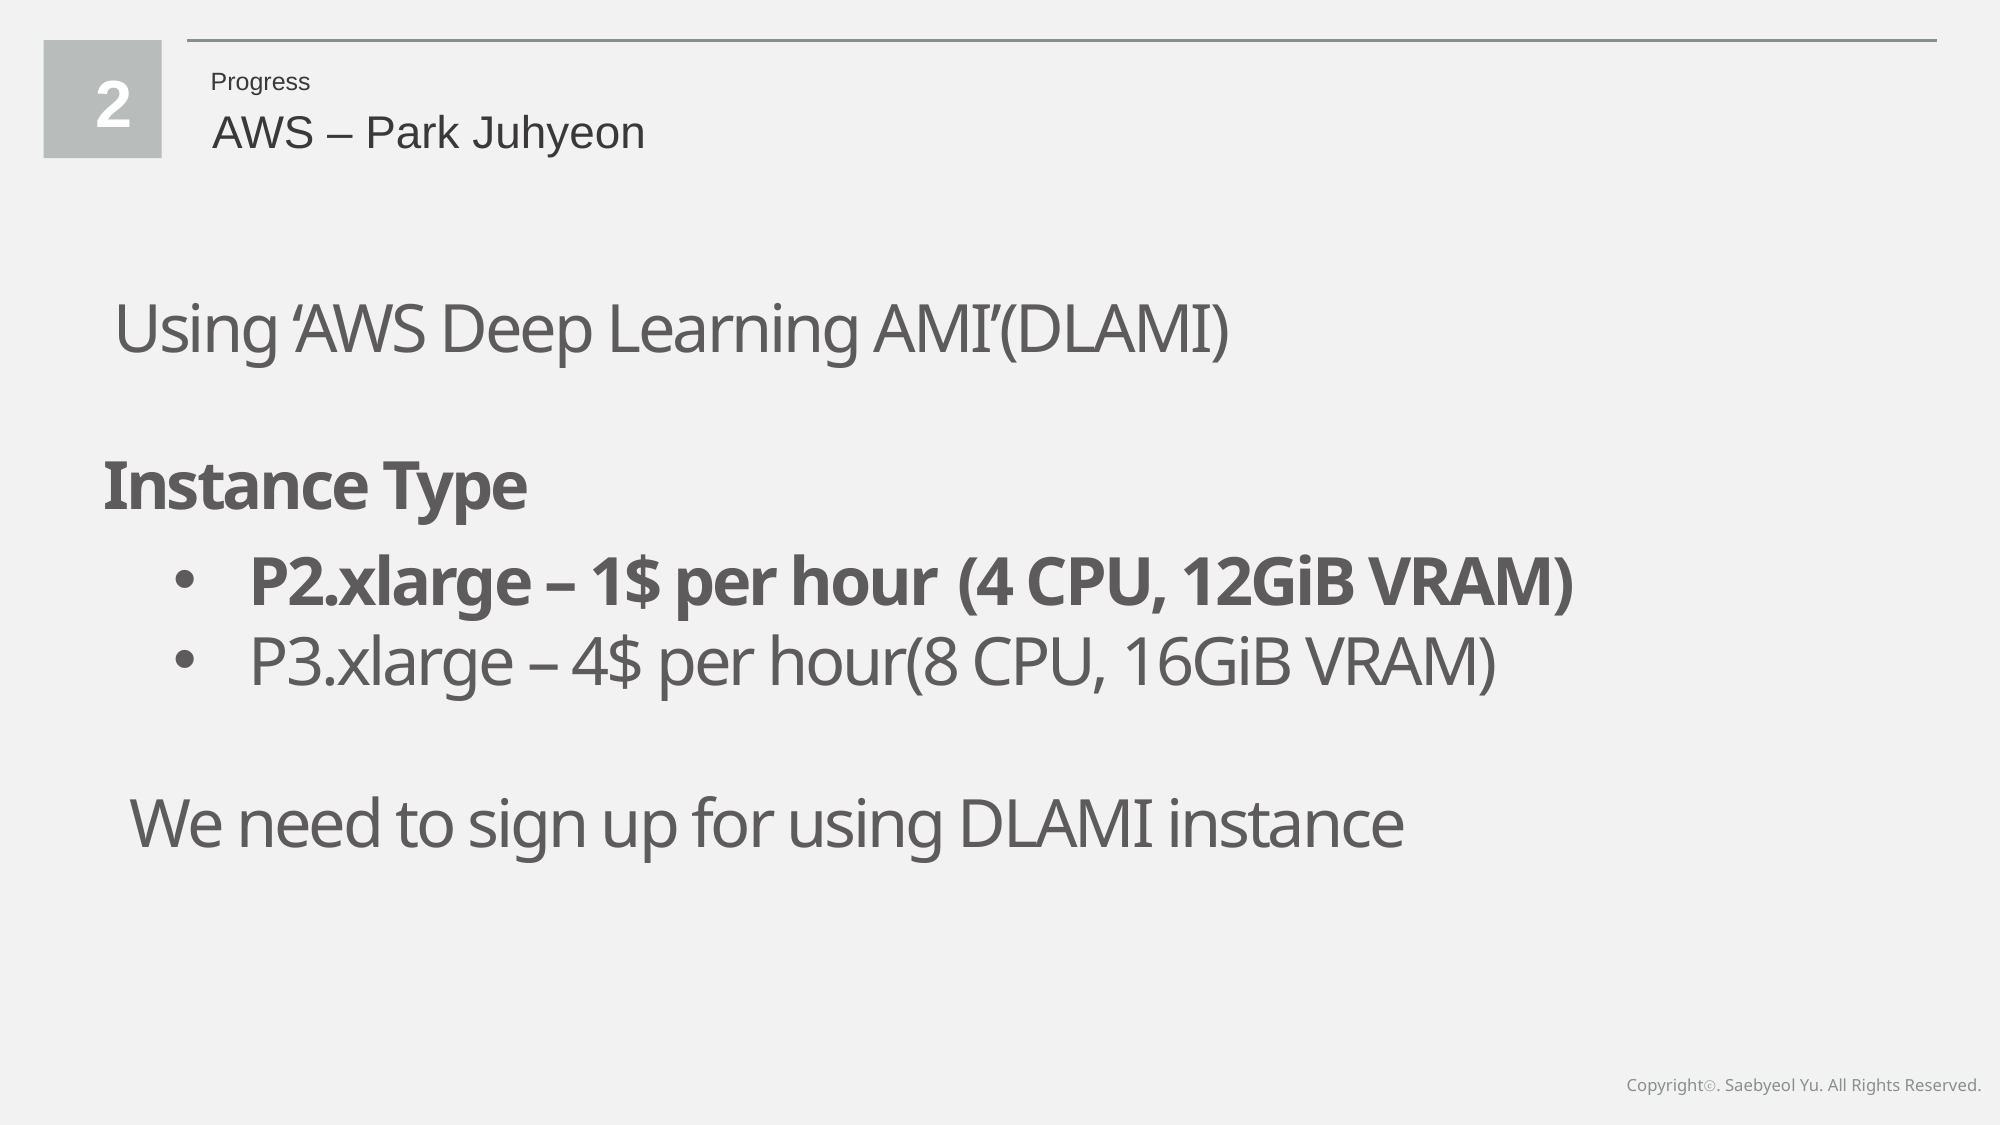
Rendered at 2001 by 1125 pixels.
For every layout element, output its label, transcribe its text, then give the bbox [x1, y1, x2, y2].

text_box 2 [80, 52, 123, 148]
text_box Instance Type [88, 435, 545, 530]
text_box Using ‘AWS Deep Learning AMI’(DLAMI) [98, 278, 1246, 374]
text_box We need to sign up for using DLAMI instance [115, 773, 1437, 868]
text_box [194, 57, 664, 167]
text_box [42, 39, 163, 159]
text_box P2.xlarge – 1$ per hour (4 CPU, 12GiB VRAM) P3.xlarge – 4$ per hour(8 CPU, 16GiB VRAM) [159, 531, 1591, 706]
